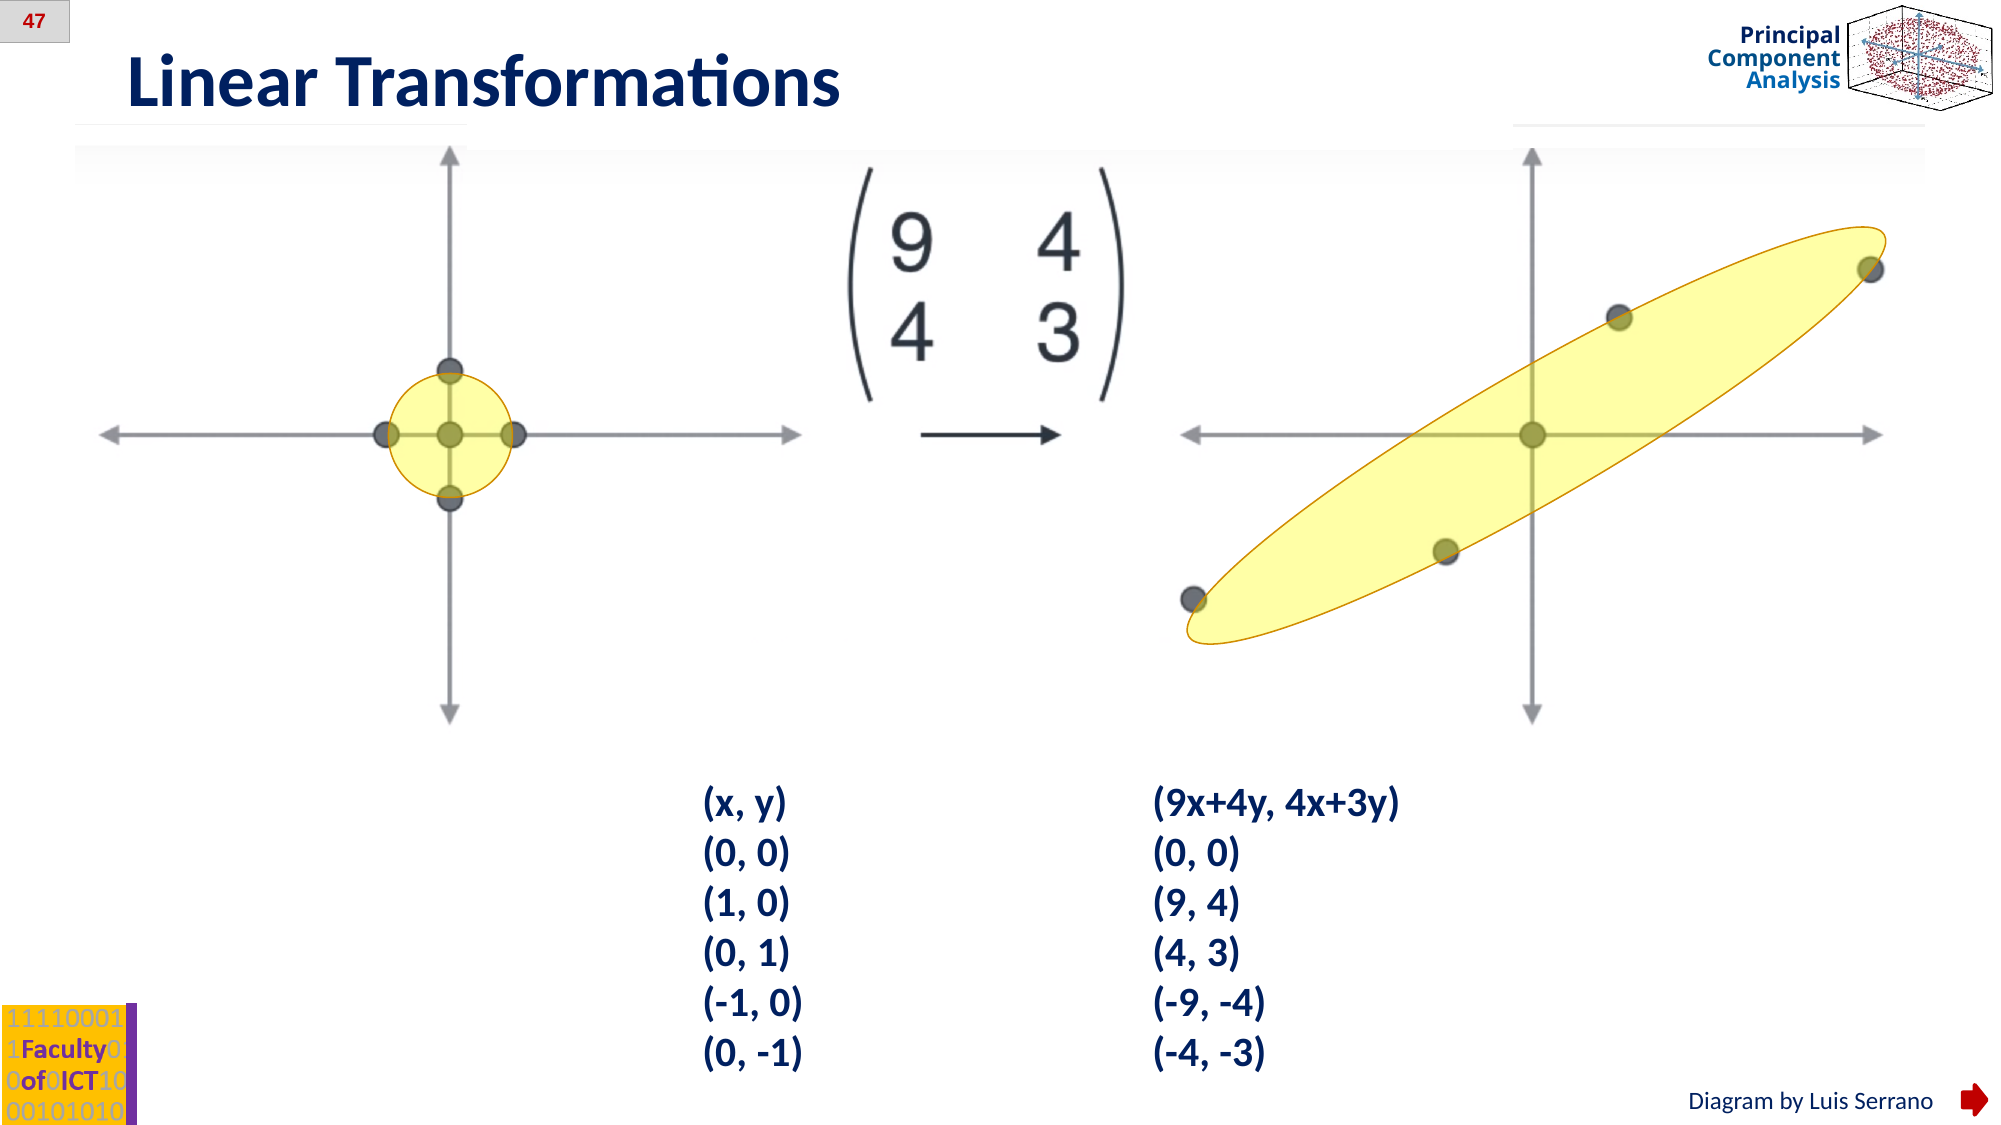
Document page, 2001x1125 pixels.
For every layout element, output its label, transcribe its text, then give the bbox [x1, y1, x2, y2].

text_box Diagram by Luis Serrano [1673, 1077, 1987, 1122]
picture [0, 1003, 138, 1125]
picture [1847, 5, 1993, 111]
title Linear Transformations [112, 29, 1425, 124]
text_box (x, y) (9x+4y, 4x+3y) (0, 0) (0, 0) (1, 0) (9, 4) (0, 1) (4, 3) (-1, 0) (-9, -4) (0, -1) (-4, -3) [687, 775, 1600, 1082]
text_box 47 [0, 0, 70, 43]
text_box Principal Component Analysis [1688, 17, 1842, 101]
picture [74, 124, 1926, 764]
